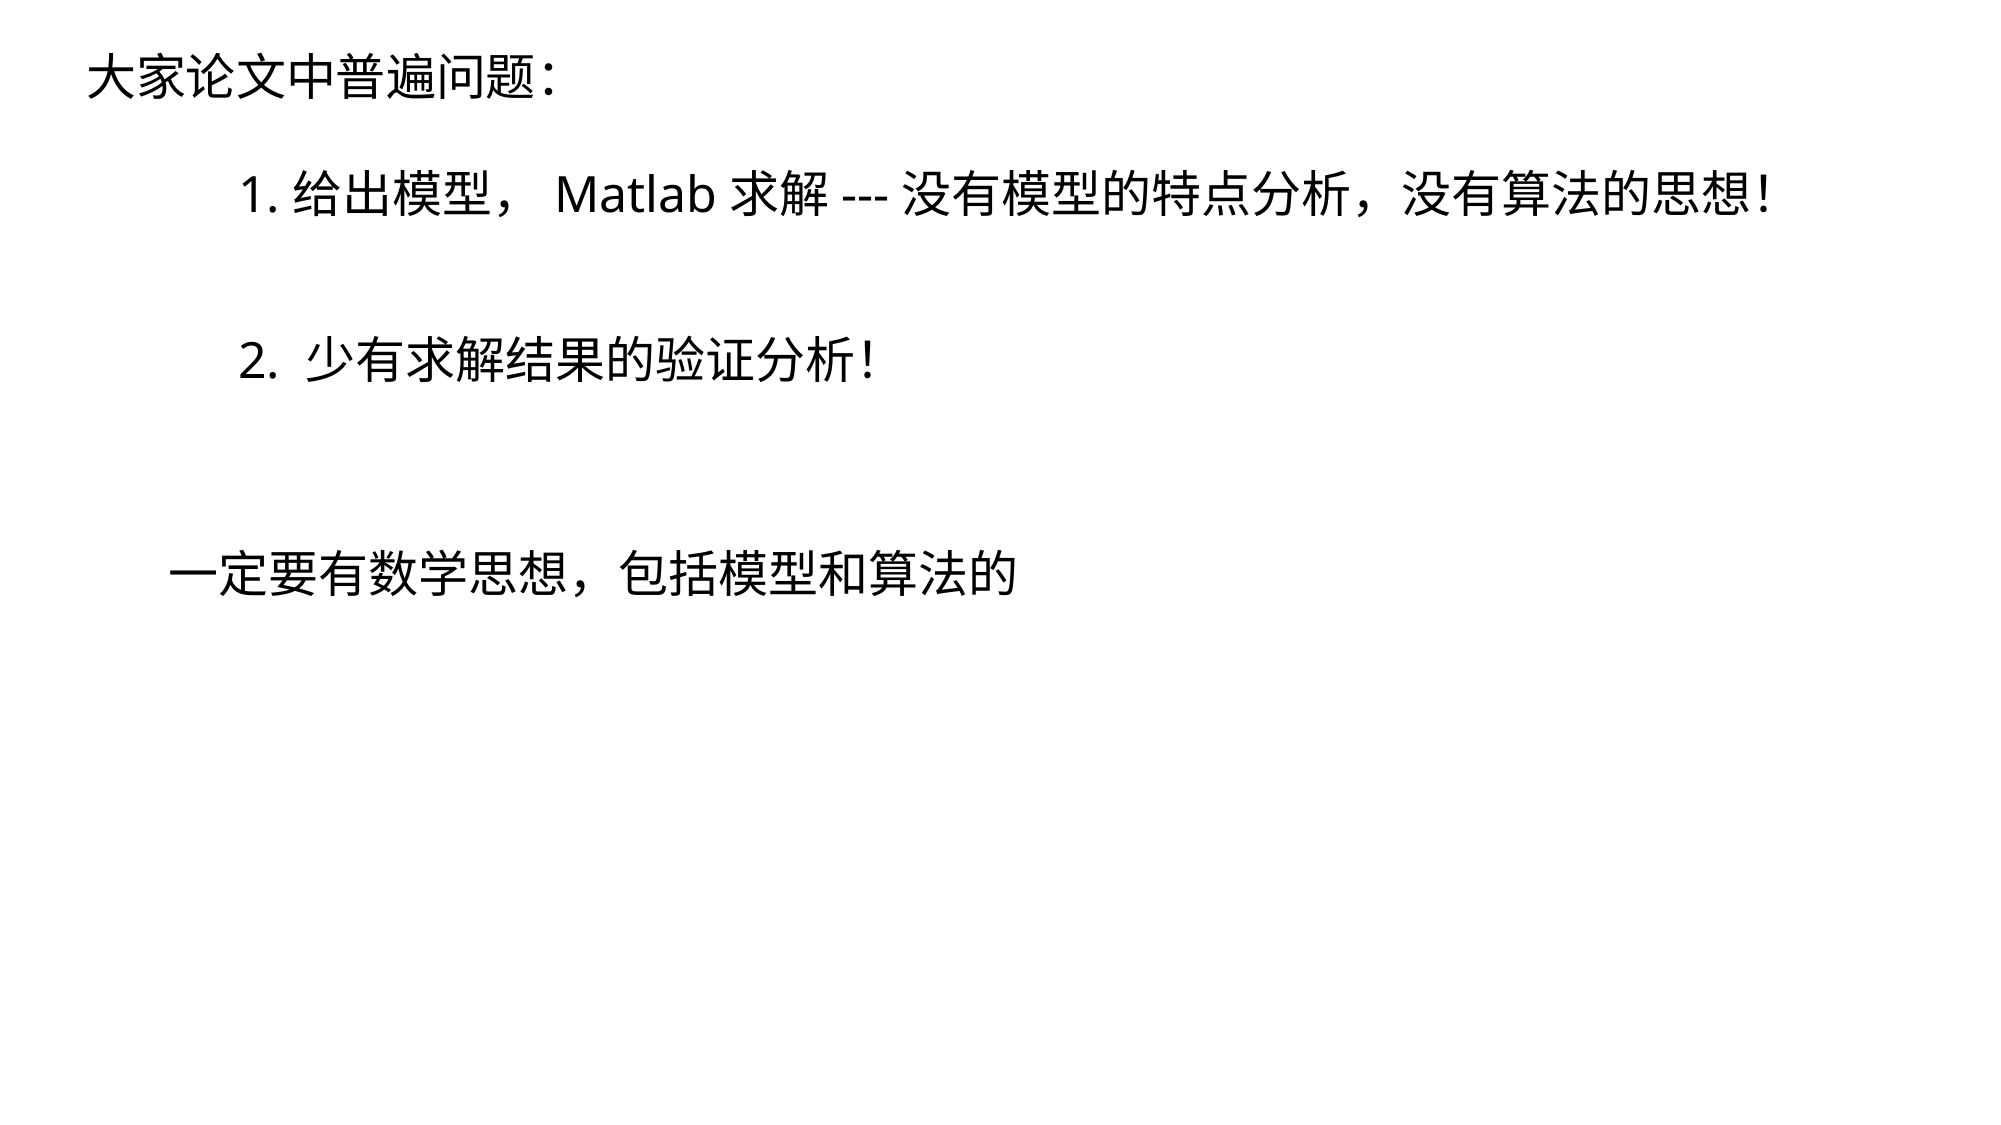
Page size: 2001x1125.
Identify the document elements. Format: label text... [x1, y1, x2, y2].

text_box 1.给出模型，Matlab求解---没有模型的特点分析，没有算法的思想！ [223, 155, 1767, 230]
text_box 一定要有数学思想，包括模型和算法的 [153, 535, 1061, 611]
text_box 2. 少有求解结果的验证分析！ [223, 321, 1061, 397]
text_box 大家论文中普遍问题： [71, 37, 629, 113]
